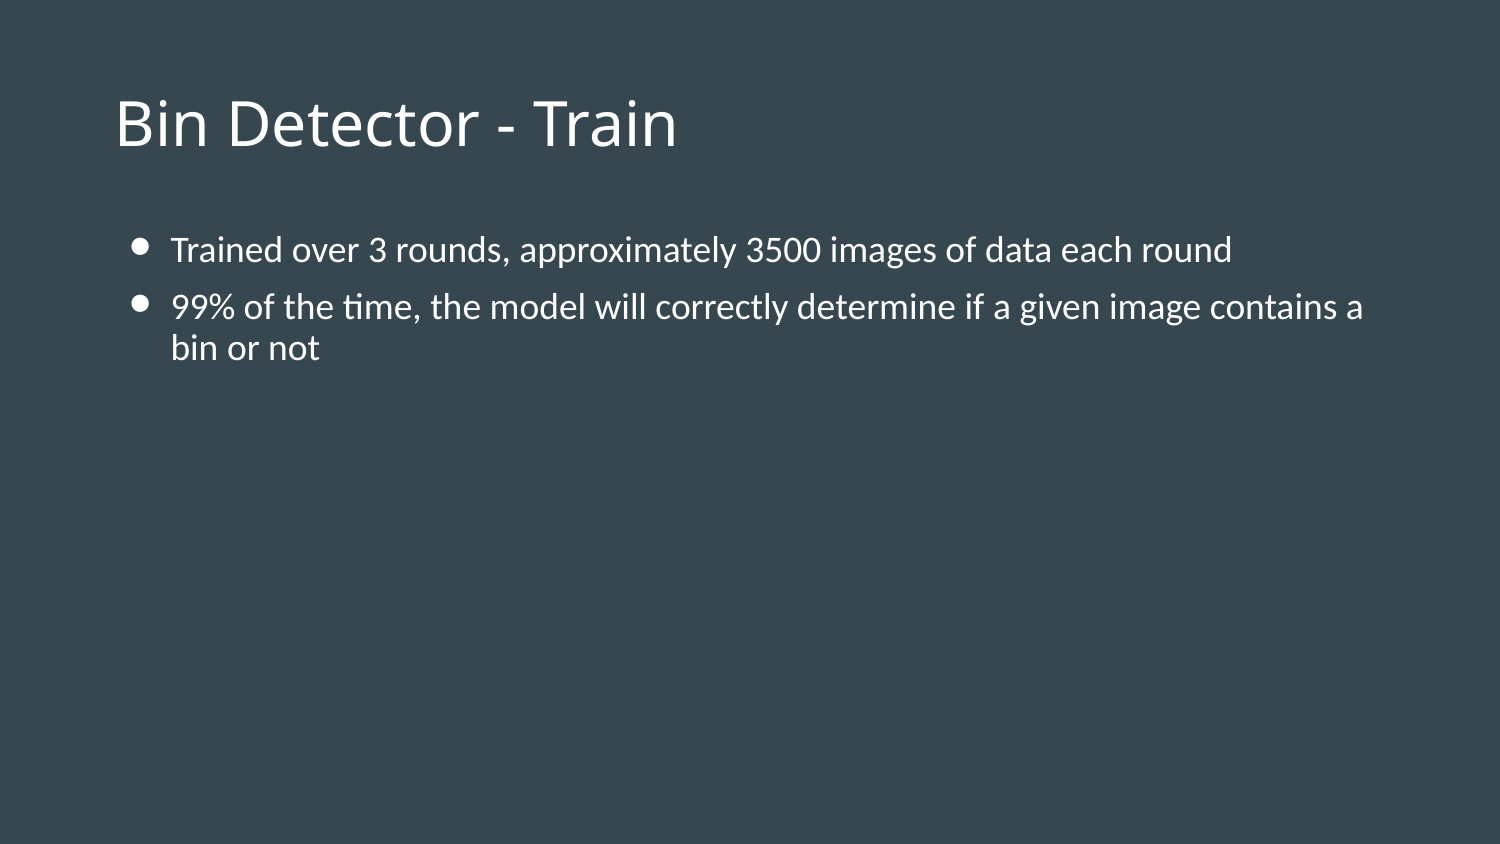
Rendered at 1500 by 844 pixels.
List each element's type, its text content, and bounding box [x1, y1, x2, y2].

title Bin Detector - Train [103, 44, 1397, 208]
list Trained over 3 rounds, approximately 3500 images of data each round 99% of the time, the model will correctly determine if a given image contains a bin or not [103, 224, 1397, 760]
